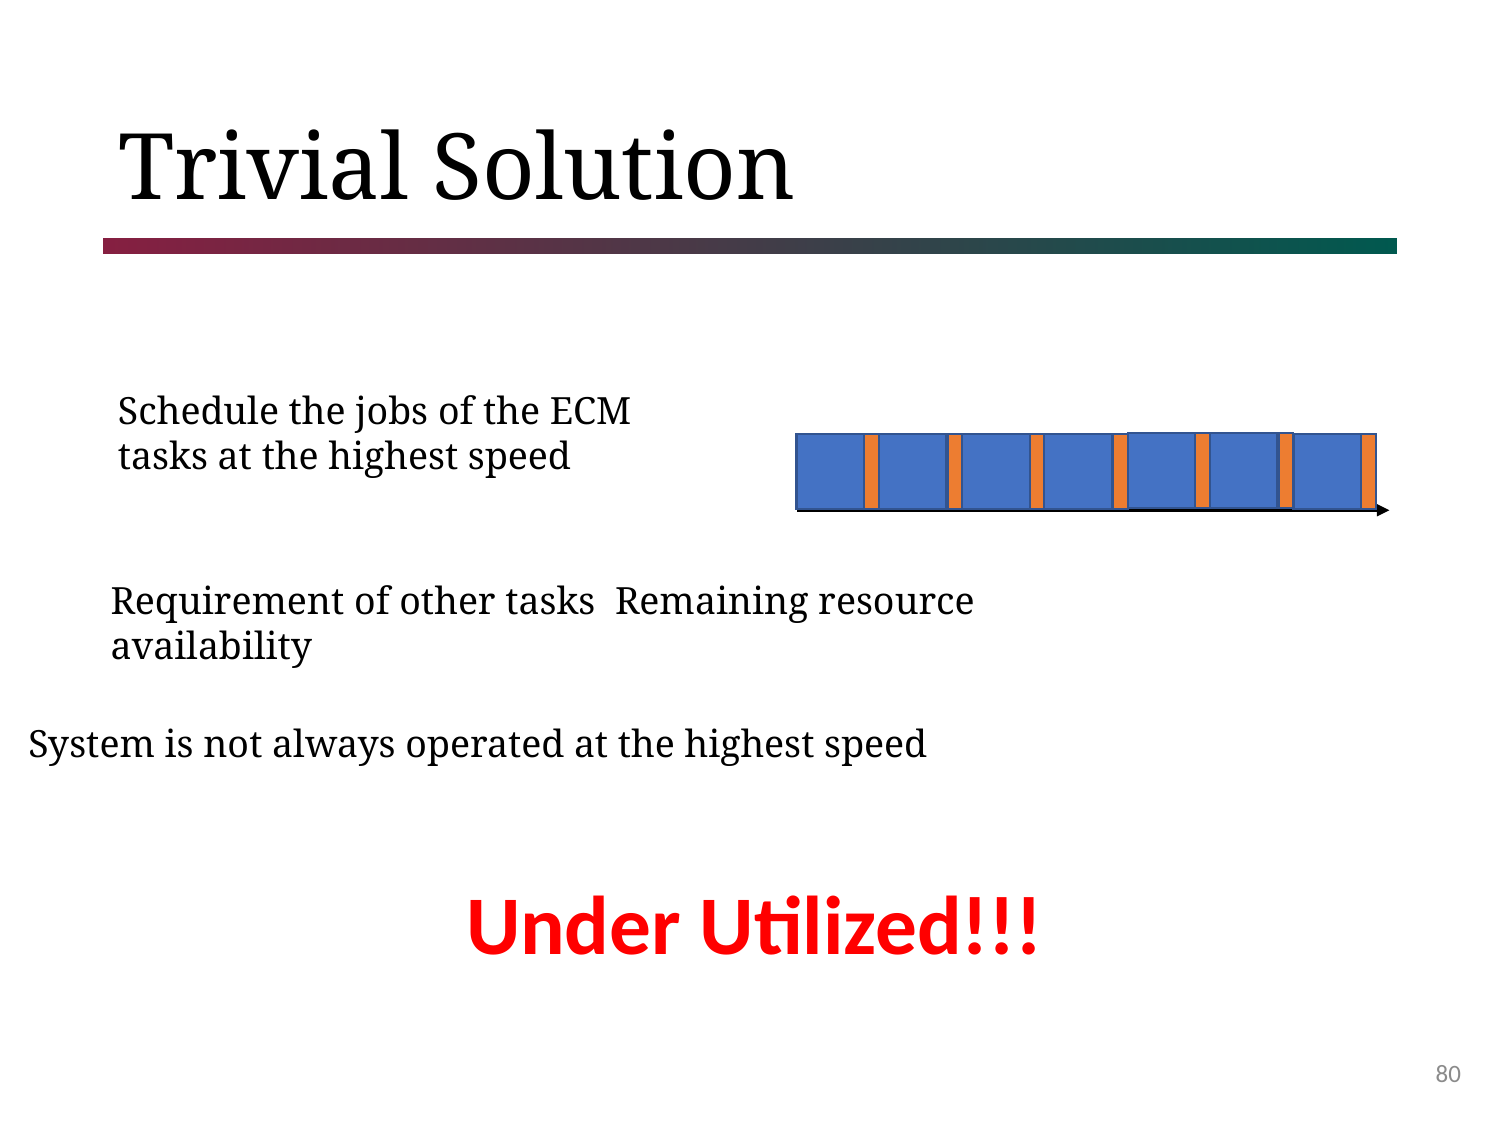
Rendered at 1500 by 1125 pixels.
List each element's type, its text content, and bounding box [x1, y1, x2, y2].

text_box [1209, 432, 1278, 509]
text_box Under Utilized!!! [451, 863, 1059, 979]
text_box System is not always operated at the highest speed [13, 712, 943, 773]
title Trivial Solution [103, 61, 1397, 279]
text_box [946, 433, 961, 510]
text_box [865, 433, 878, 510]
text_box [1127, 432, 1196, 509]
text_box [1031, 433, 1043, 510]
text_box [795, 433, 865, 510]
text_box [1196, 432, 1209, 509]
text_box [1292, 433, 1362, 510]
text_box [1043, 433, 1112, 510]
slide_number 80 [1396, 1042, 1500, 1103]
text_box Schedule the jobs of the ECM tasks at the highest speed [103, 379, 672, 485]
text_box [961, 433, 1031, 510]
text_box [1112, 433, 1129, 510]
text_box [1278, 432, 1294, 509]
text_box [878, 433, 946, 510]
text_box [1362, 433, 1377, 510]
